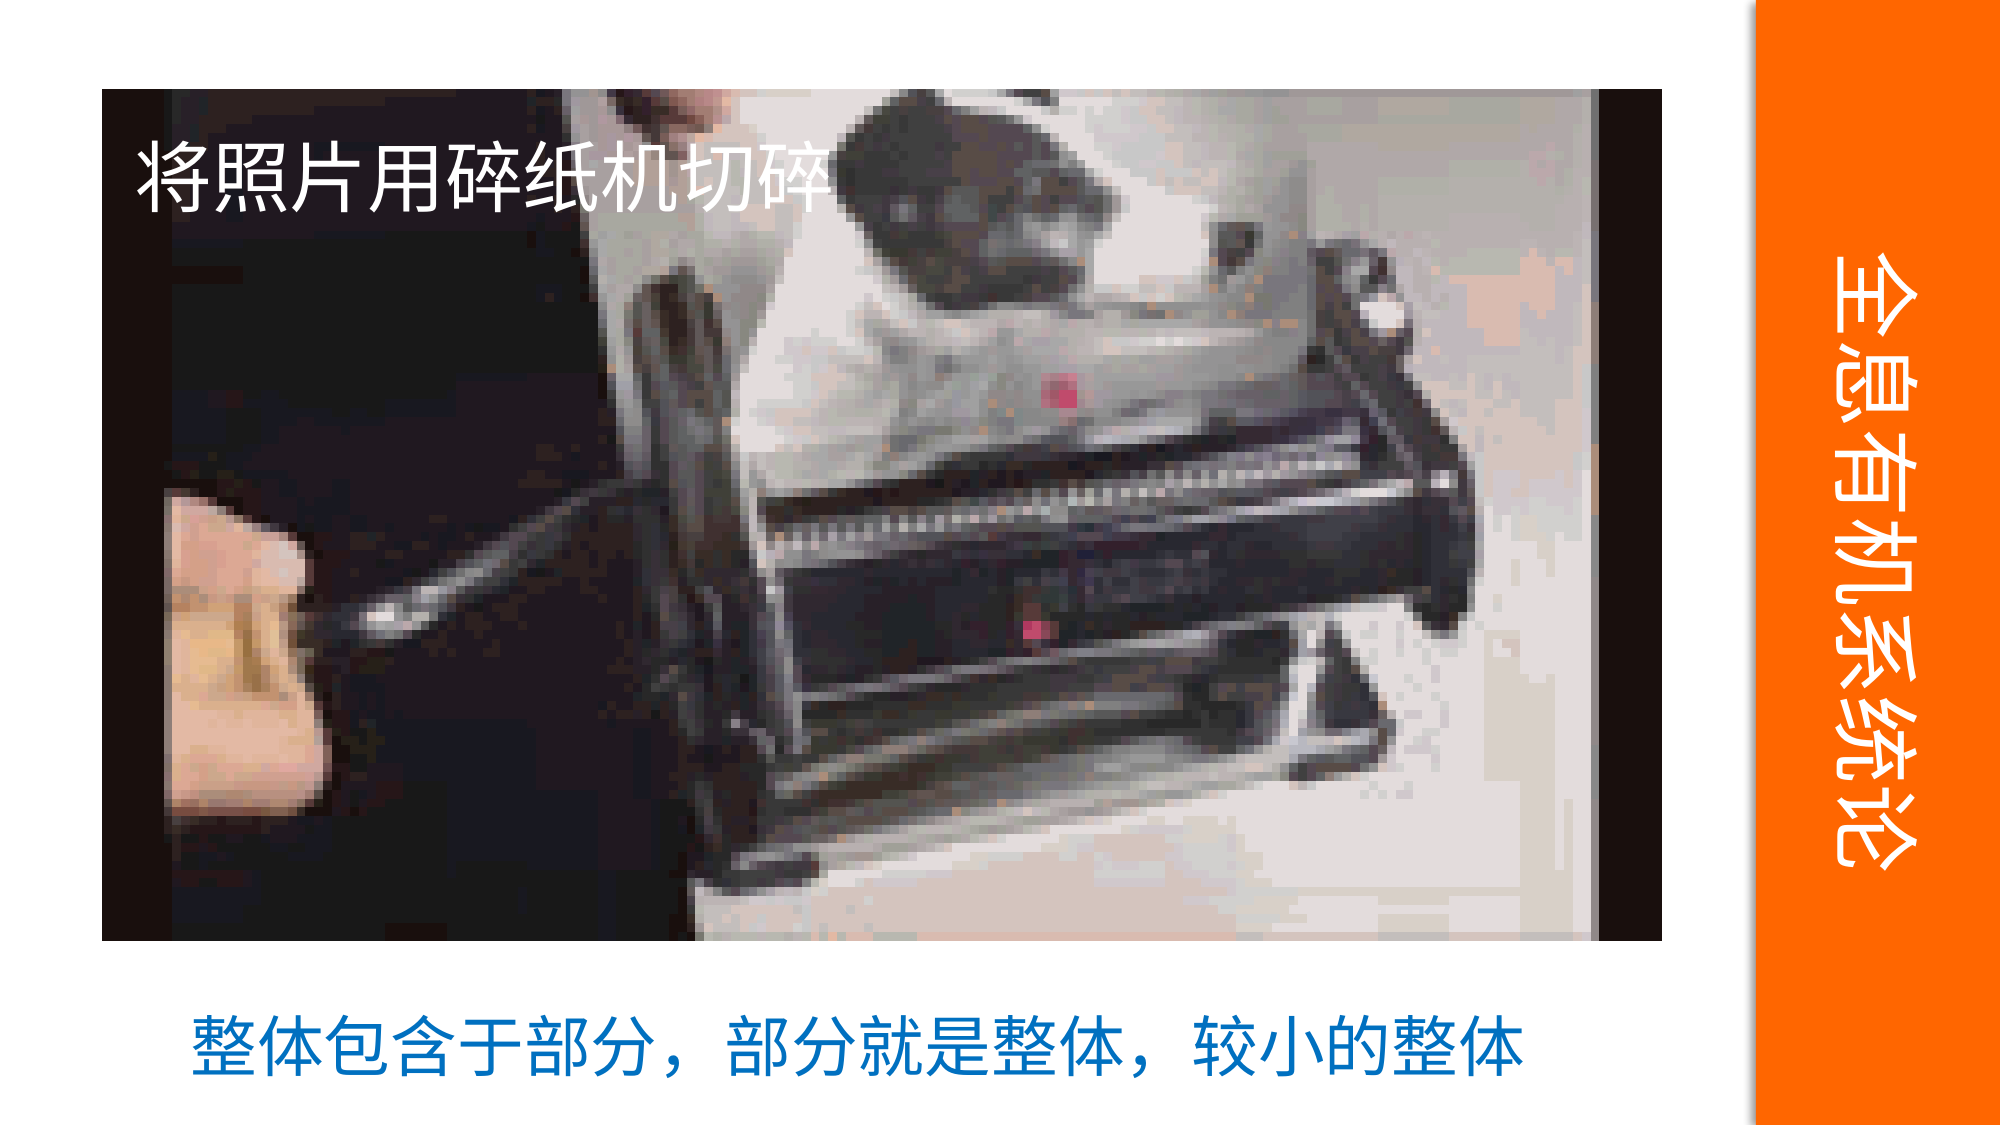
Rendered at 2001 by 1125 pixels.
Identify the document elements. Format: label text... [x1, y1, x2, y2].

text_box 全息有机系统论 [1755, 0, 2000, 1125]
picture [102, 89, 1662, 941]
text_box 整体包含于部分，部分就是整体，较小的整体 [39, 996, 1678, 1092]
